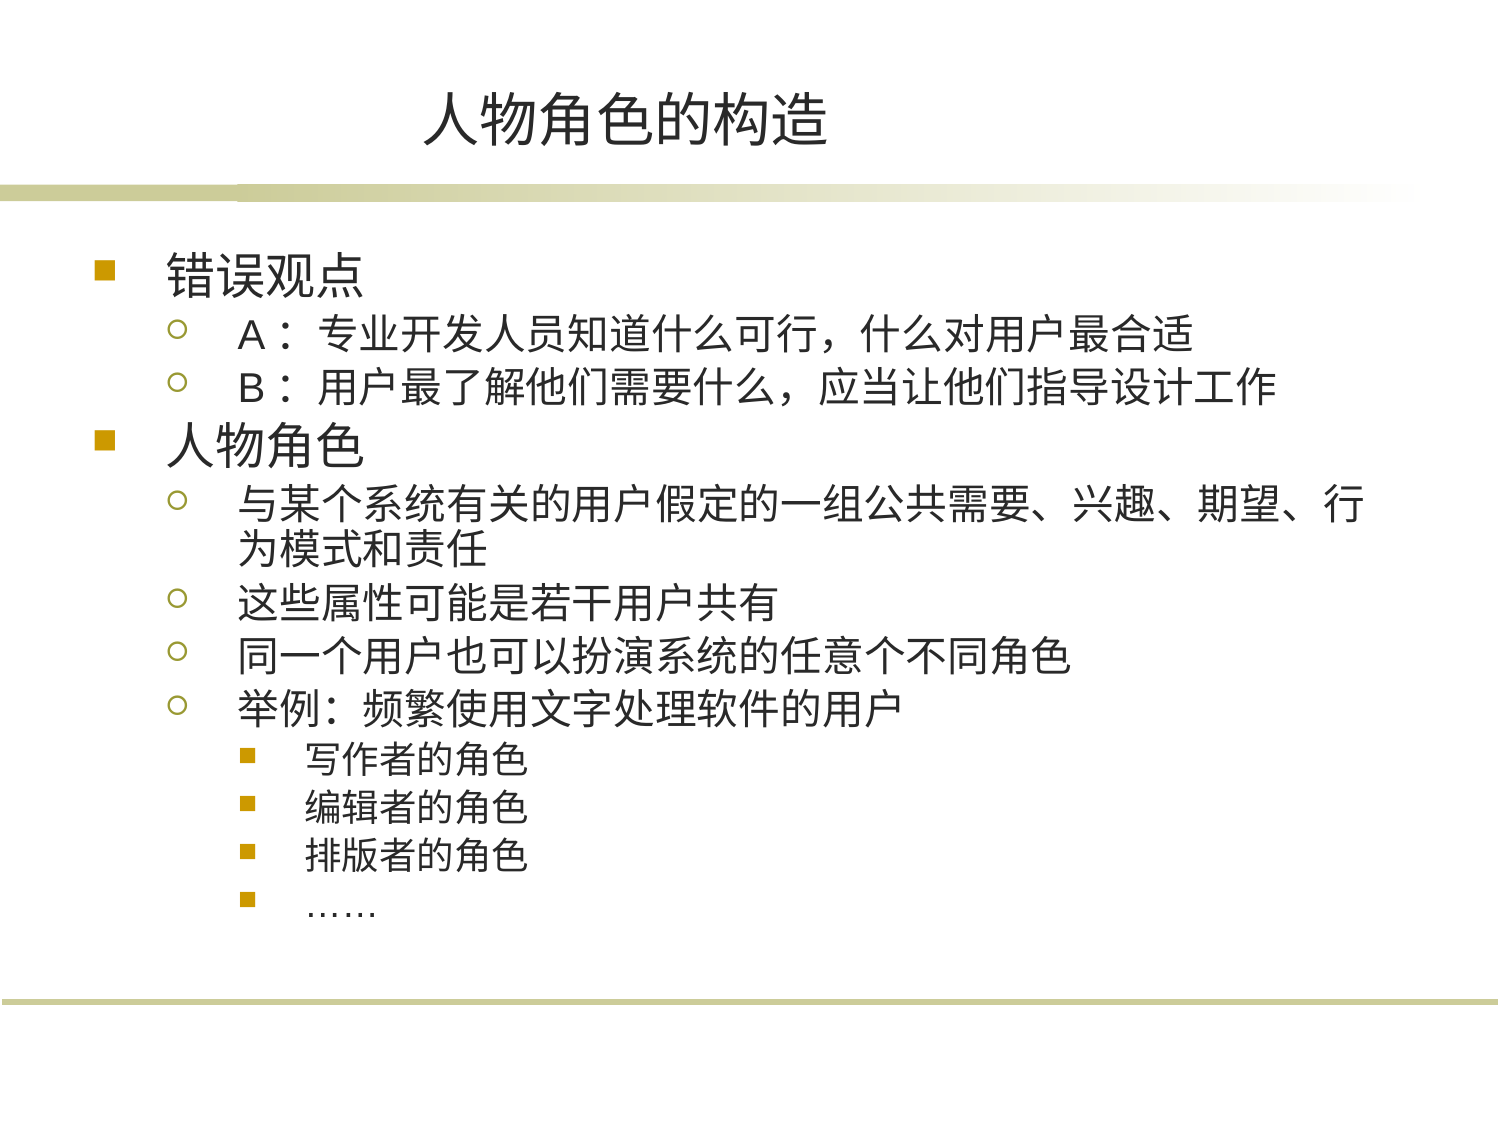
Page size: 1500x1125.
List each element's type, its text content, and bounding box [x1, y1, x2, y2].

picture [2, 999, 1498, 1005]
title 人物角色的构造 [170, 66, 1093, 162]
list 错误观点 A：专业开发人员知道什么可行，什么对用户最合适 B：用户最了解他们需要什么，应当让他们指导设计工作 人物角色 与某个系统有关的用户假定的一组公共需要、兴趣、期望、行为模式和责任 这些属性可能是若干用户共有 同一个用户也可以扮演系统的任意个不同角色 举例：频繁使用文字处理软件的用户 写作者的角色 编辑者的角色 排版者的角色 …… [76, 243, 1413, 965]
